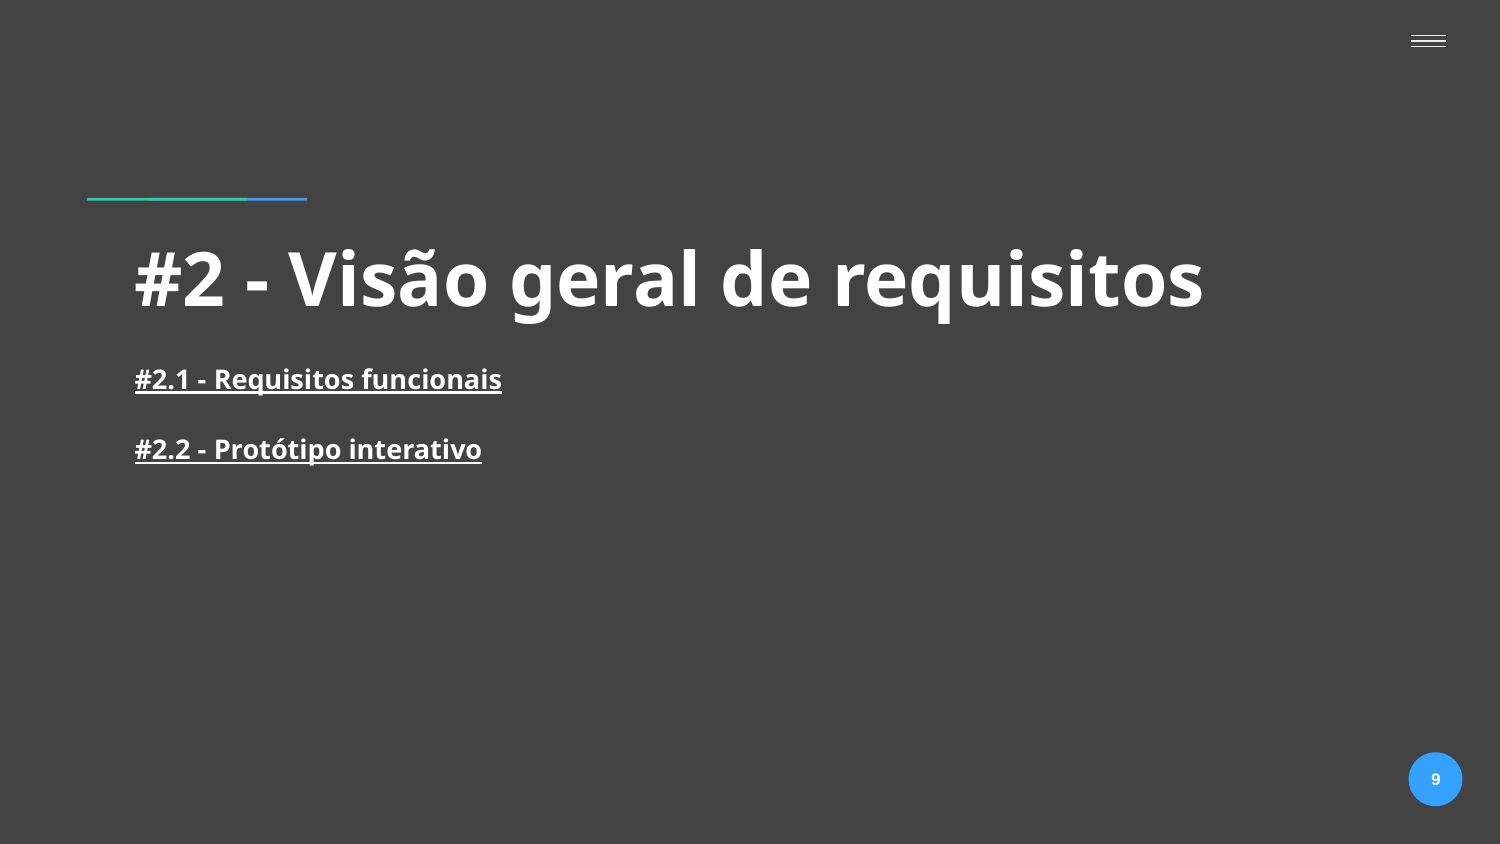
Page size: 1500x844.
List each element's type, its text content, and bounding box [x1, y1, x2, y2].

title #2 - Visão geral de requisitos [119, 216, 1381, 466]
text_box #2.1 - Requisitos funcionais #2.2 - Protótipo interativo [119, 347, 1316, 753]
text_box 9 [1408, 752, 1463, 807]
